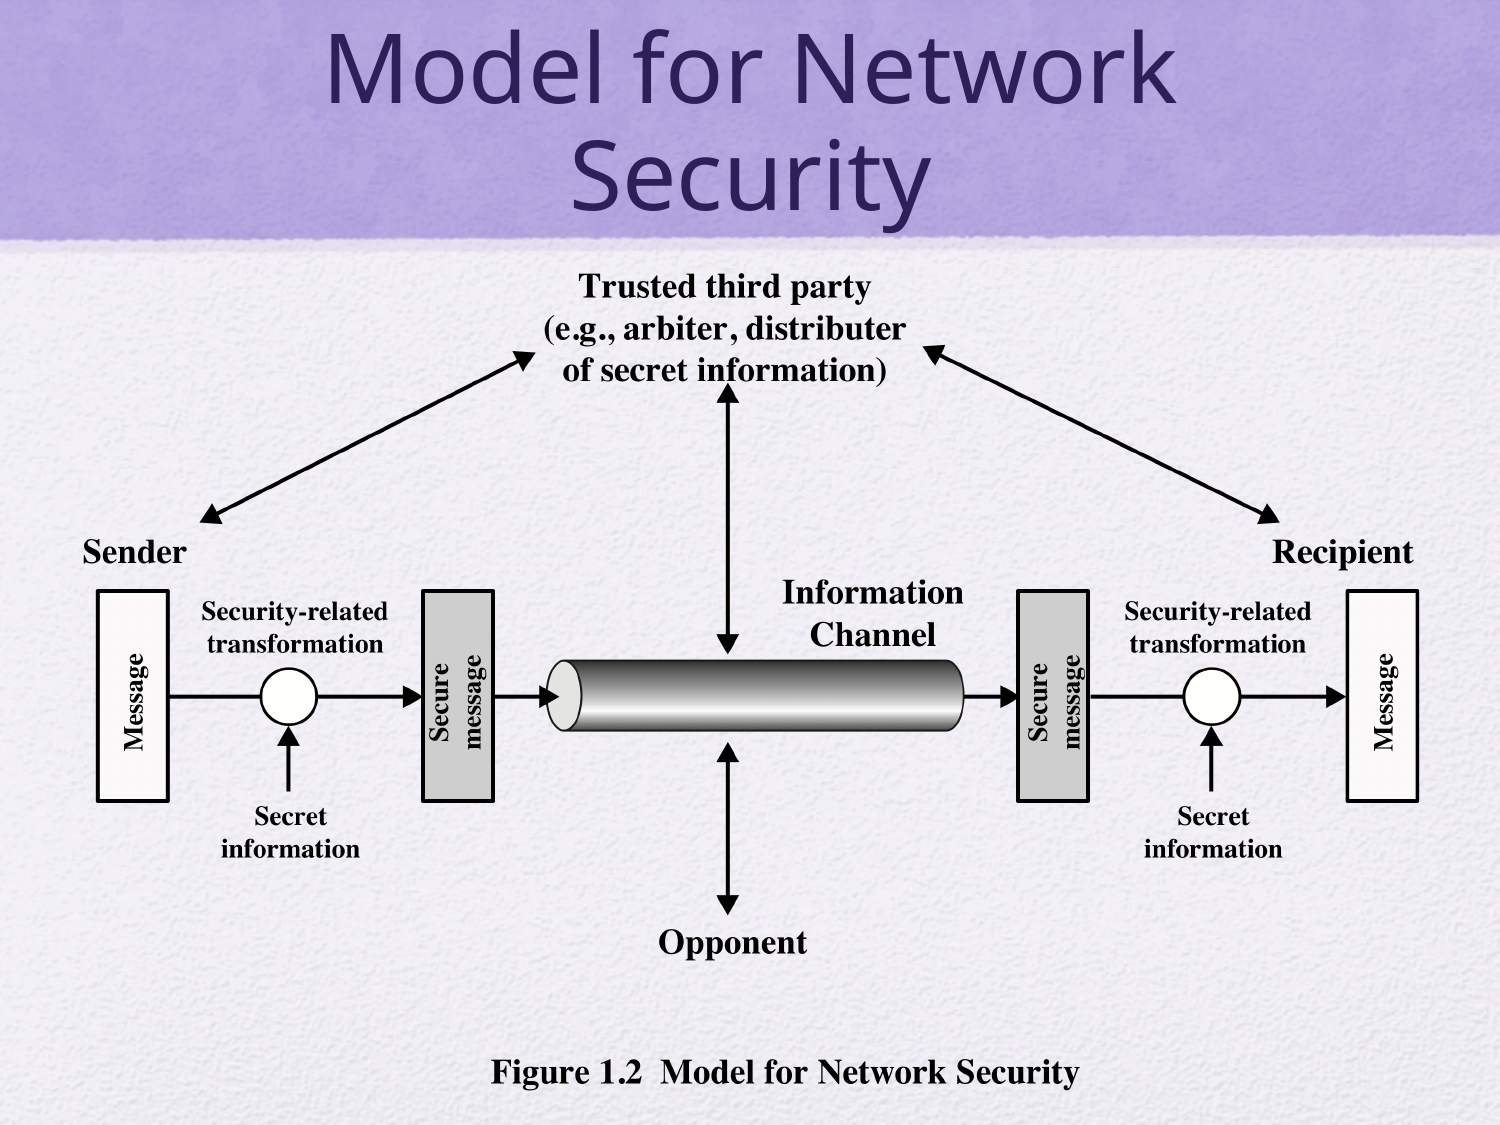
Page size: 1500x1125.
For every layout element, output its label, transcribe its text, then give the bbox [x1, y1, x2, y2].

title Model for Network Security [129, 6, 1373, 225]
picture [0, 225, 1500, 1125]
